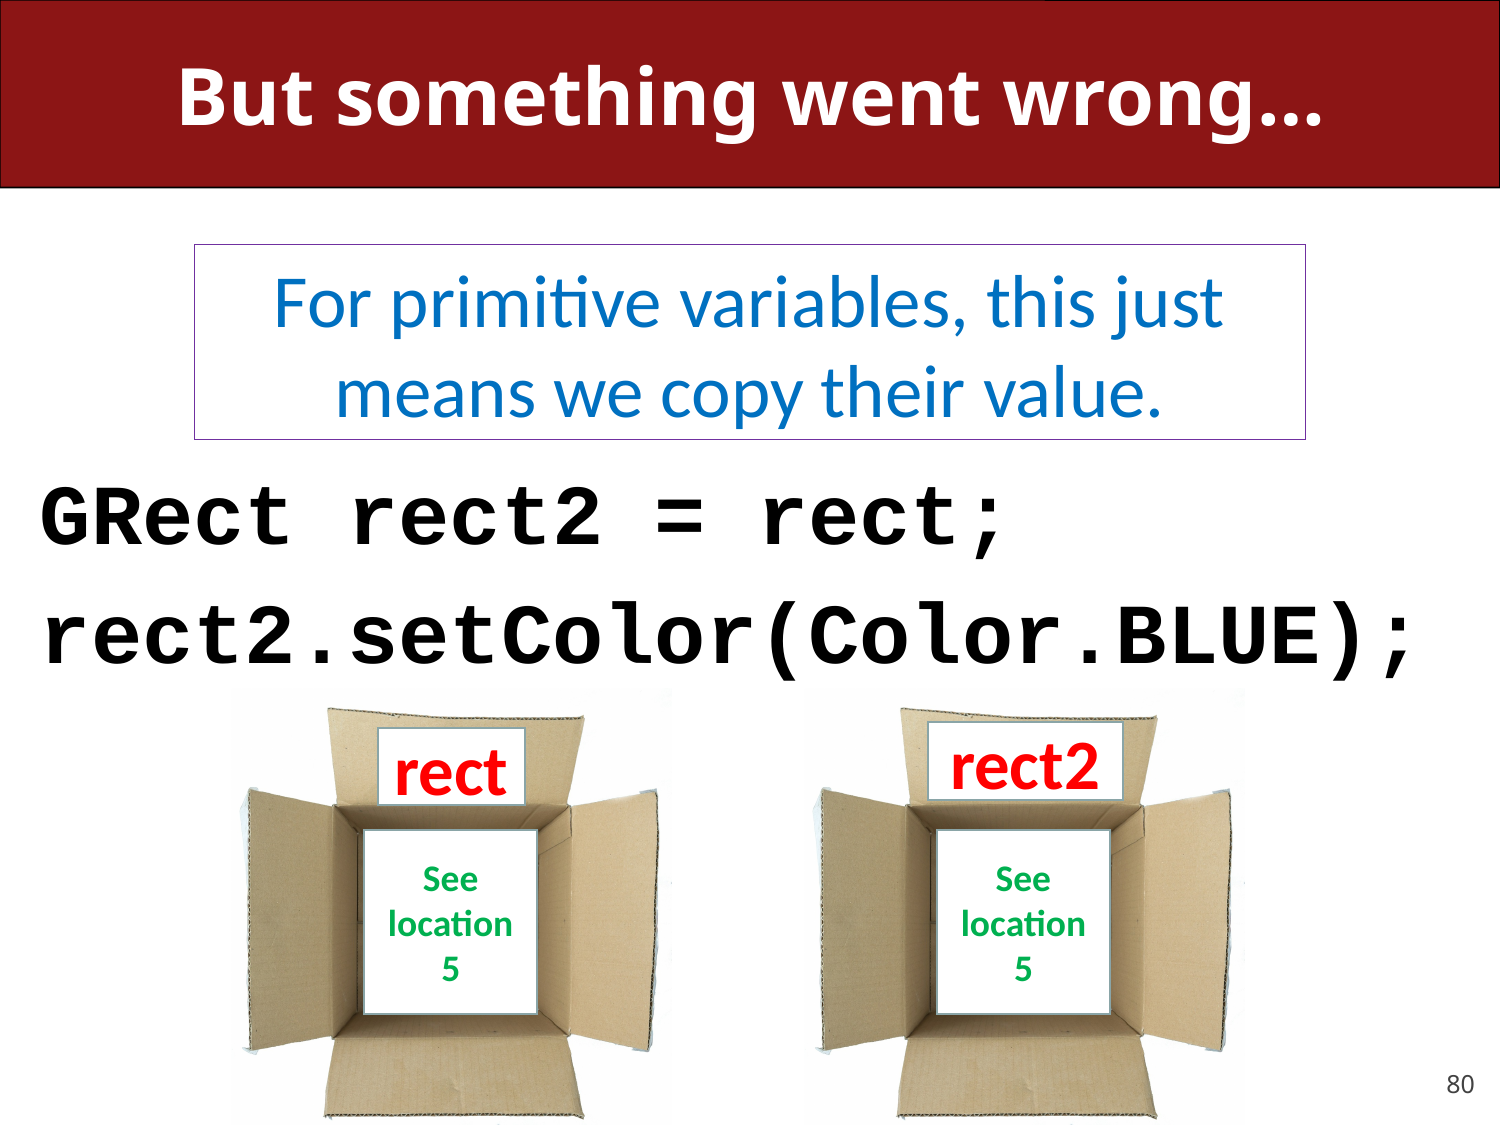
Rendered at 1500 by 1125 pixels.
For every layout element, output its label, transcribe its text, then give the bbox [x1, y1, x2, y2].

list GRect rect2 = rect; rect2.setColor(Color.BLUE); [24, 212, 1475, 1063]
title But something went wrong… [75, 0, 1425, 188]
picture [231, 688, 672, 1125]
picture [804, 688, 1245, 1125]
text_box For primitive variables, this just means we copy their value. [194, 244, 1306, 440]
